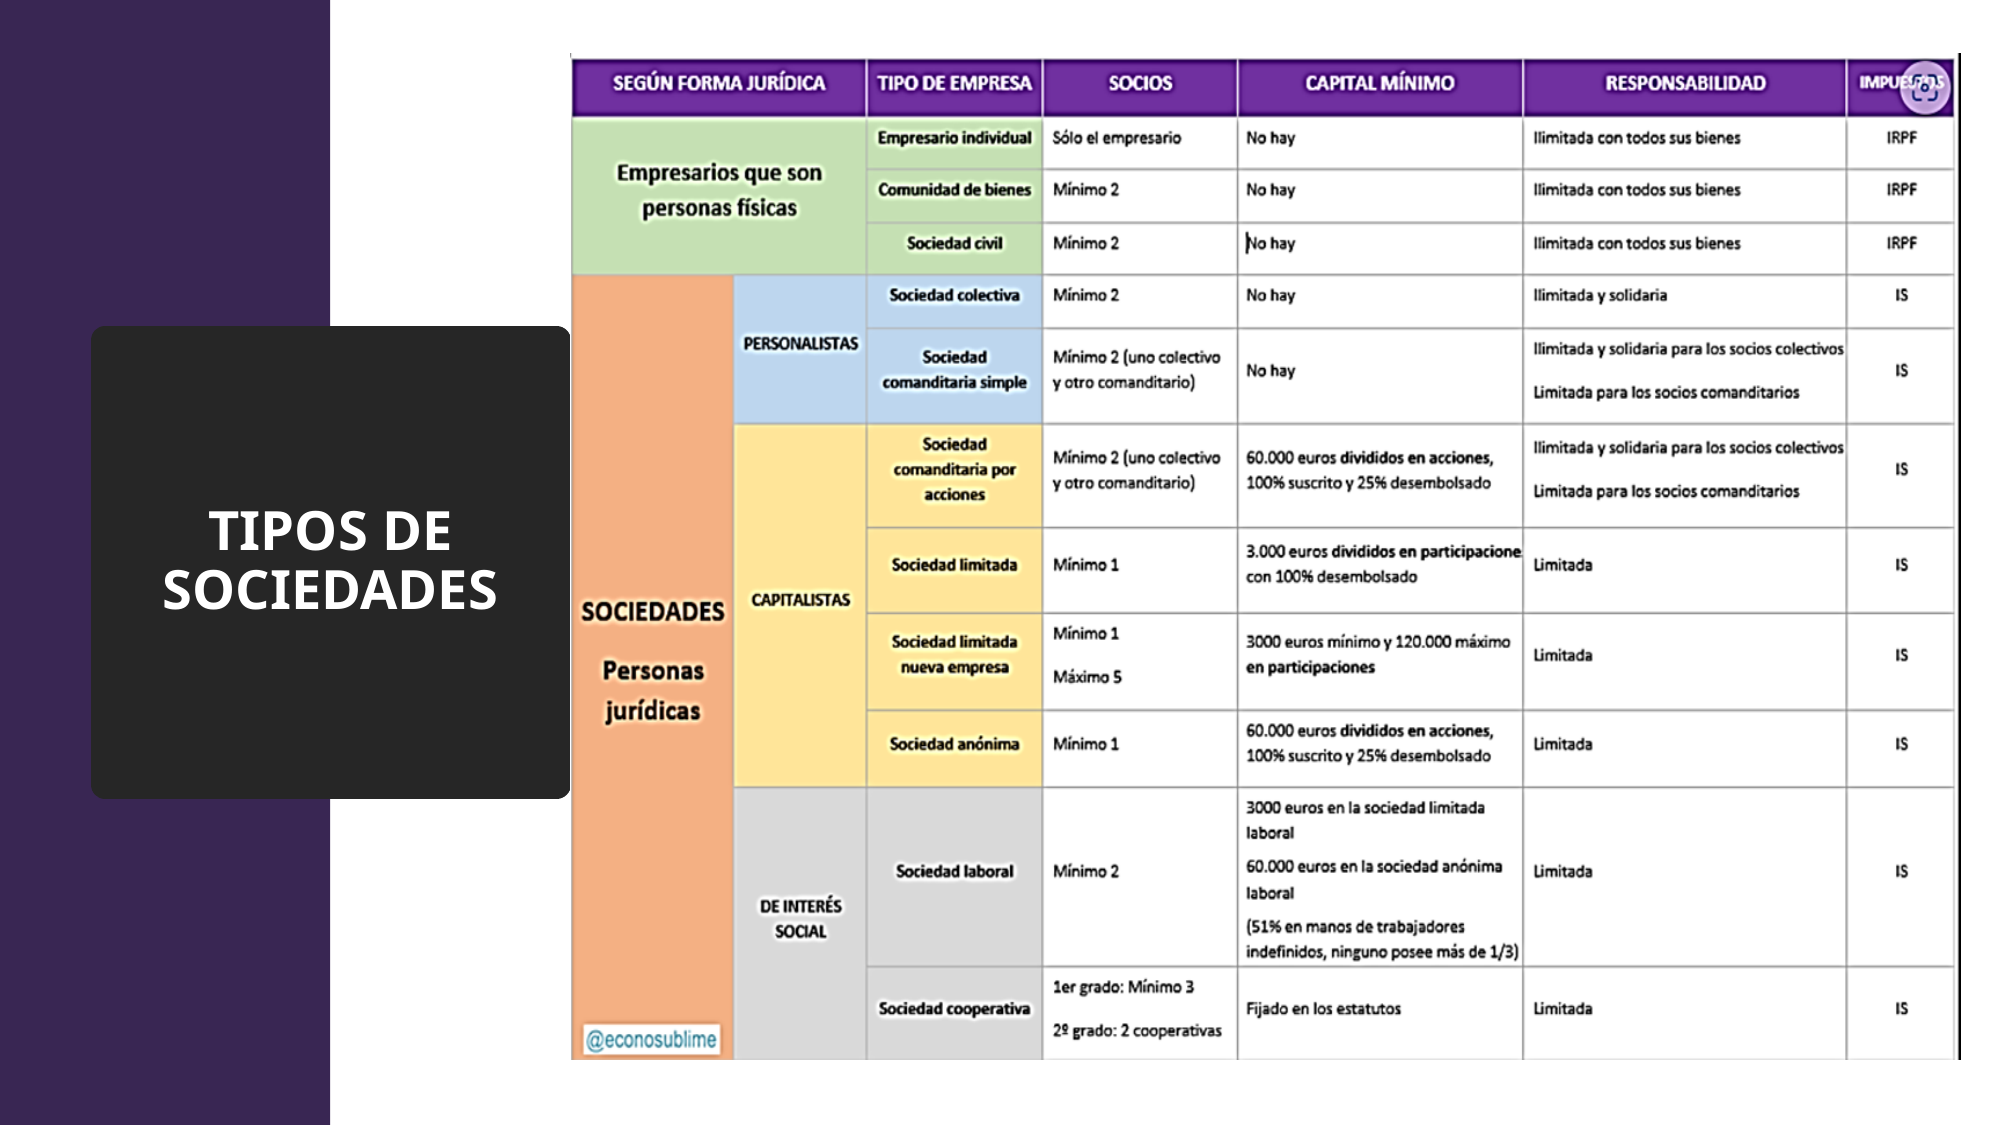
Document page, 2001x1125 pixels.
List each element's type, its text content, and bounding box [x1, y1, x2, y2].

title TIPOS DE SOCIEDADES [105, 340, 557, 785]
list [570, 53, 1961, 1060]
text_box [331, 0, 2000, 1125]
text_box [0, 0, 331, 1125]
